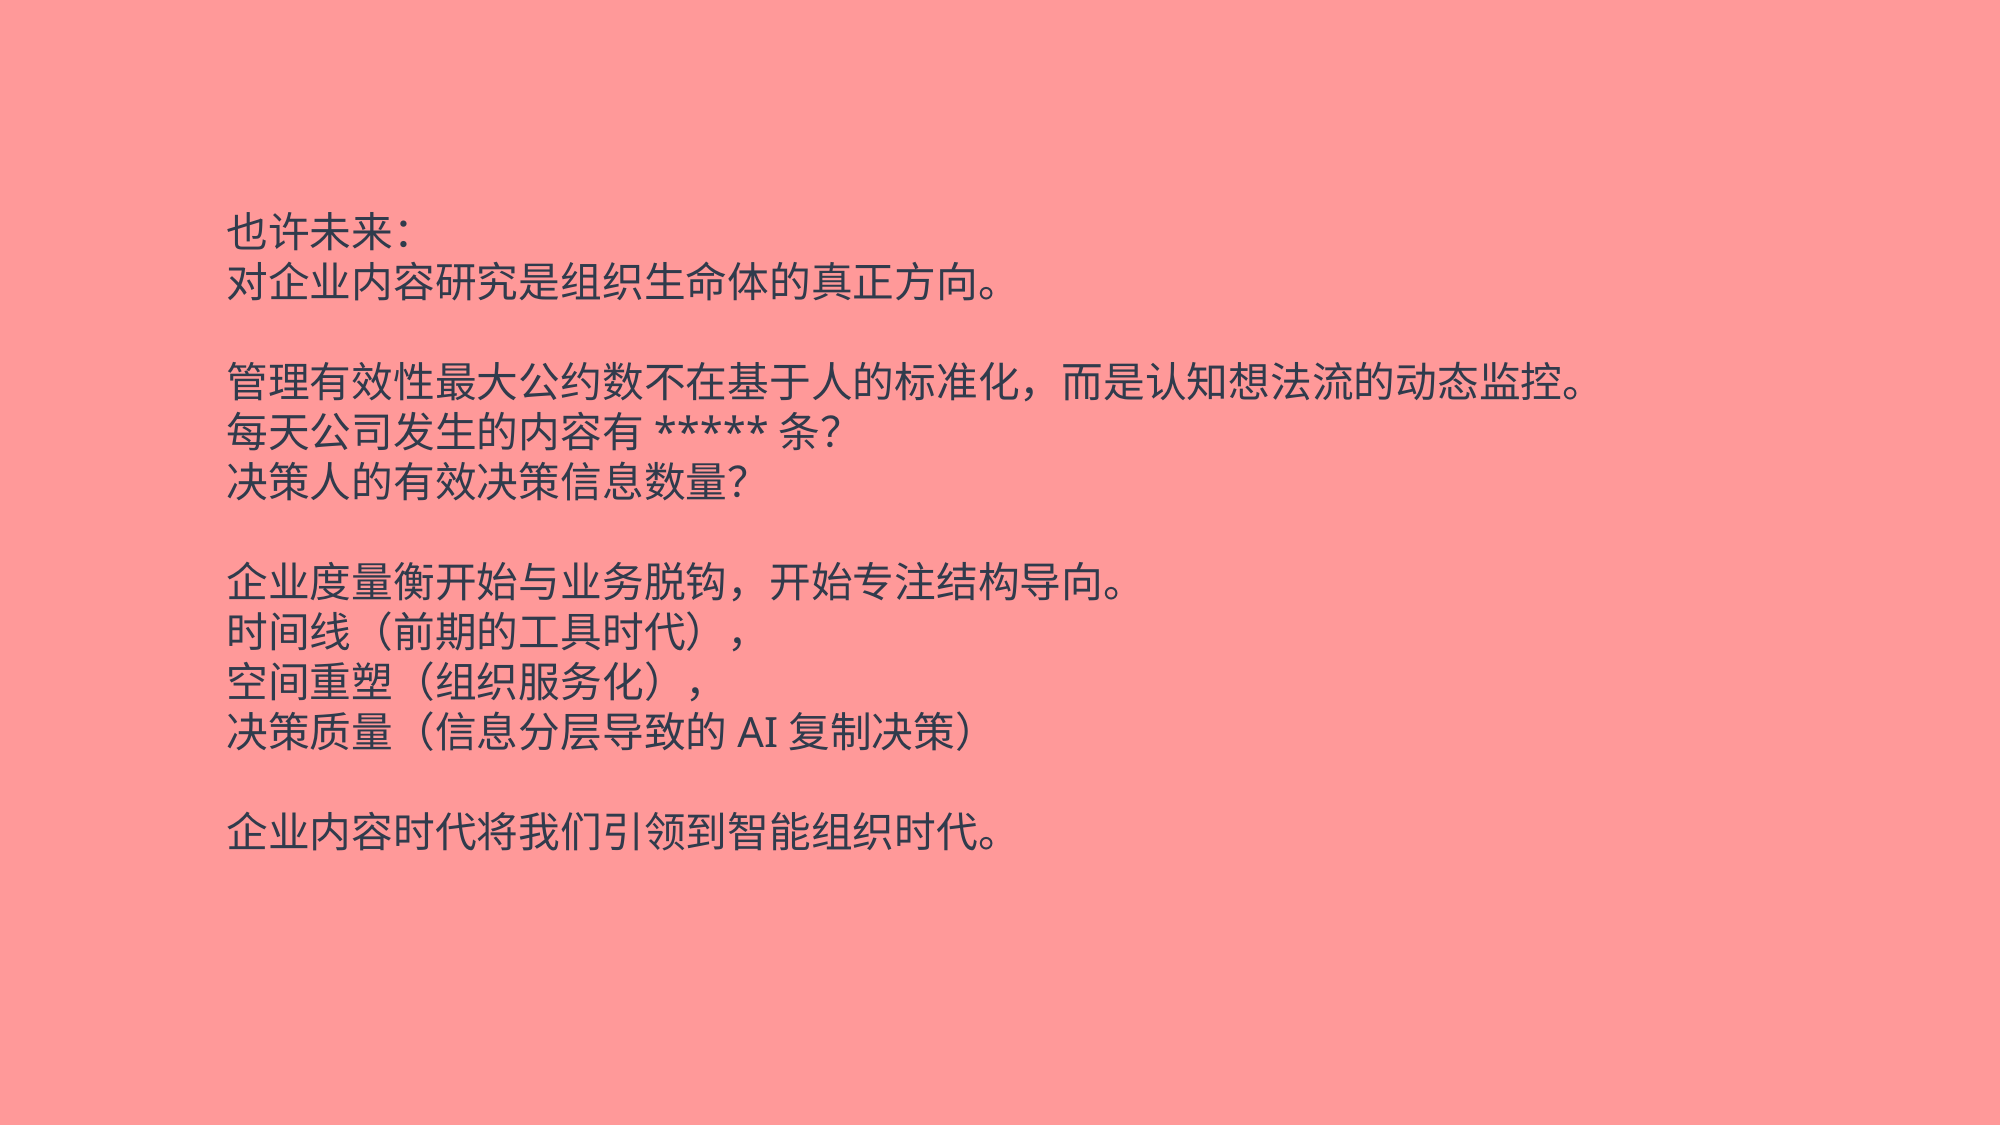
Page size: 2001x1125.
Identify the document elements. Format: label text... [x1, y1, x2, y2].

text_box 也许未来： 对企业内容研究是组织生命体的真正方向。 管理有效性最大公约数不在基于人的标准化，而是认知想法流的动态监控。 每天公司发生的内容有*****条？ 决策人的有效决策信息数量？ 企业度量衡开始与业务脱钩，开始专注结构导向。 时间线（前期的工具时代）， 空间重塑（组织服务化）， 决策质量（信息分层导致的AI复制决策） 企业内容时代将我们引领到智能组织时代。 [211, 198, 1807, 864]
